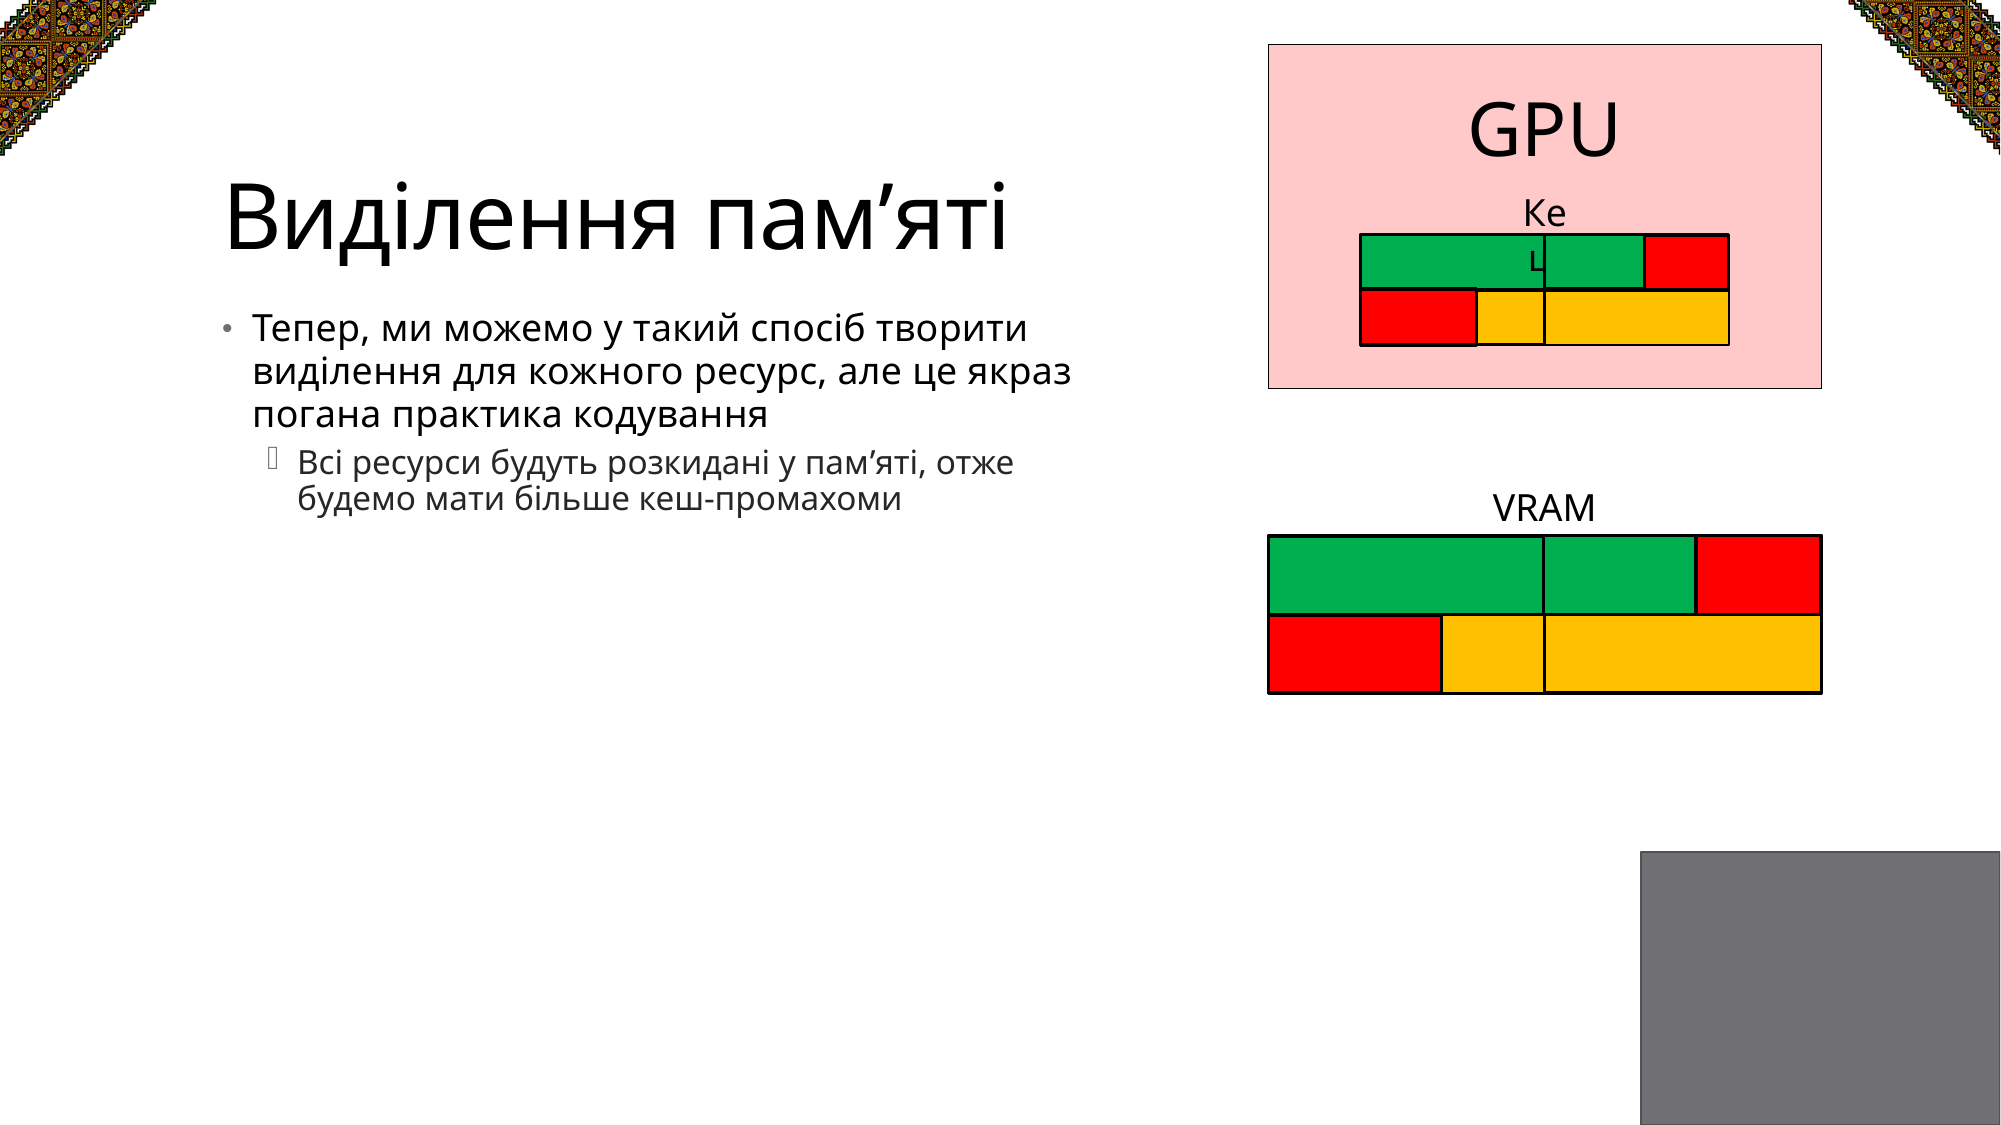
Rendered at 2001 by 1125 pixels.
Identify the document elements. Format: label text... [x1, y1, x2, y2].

text_box [1360, 234, 1544, 289]
list Тепер, ми можемо у такий спосіб творити виділення для кожного ресурс, але це якраз погана практика кодування Всі ресурси будуть розкидані у пам’яті, отже будемо мати більше кеш-промахоми [206, 299, 1095, 1014]
text_box VRAM [1268, 476, 1822, 536]
text_box GPU [1268, 44, 1822, 389]
text_box [1643, 234, 1730, 291]
picture [0, 0, 159, 159]
text_box [1267, 535, 1542, 613]
text_box [1544, 233, 1646, 290]
title Виділення пам’яті [206, 60, 1268, 278]
text_box [1267, 614, 1443, 694]
text_box [1696, 534, 1822, 616]
text_box [1542, 534, 1696, 616]
text_box [1360, 289, 1546, 346]
picture [1845, 0, 2001, 156]
text_box [1546, 291, 1730, 346]
text_box [1267, 613, 1544, 694]
text_box [1544, 616, 1822, 694]
text_box Кеш [1494, 181, 1595, 287]
